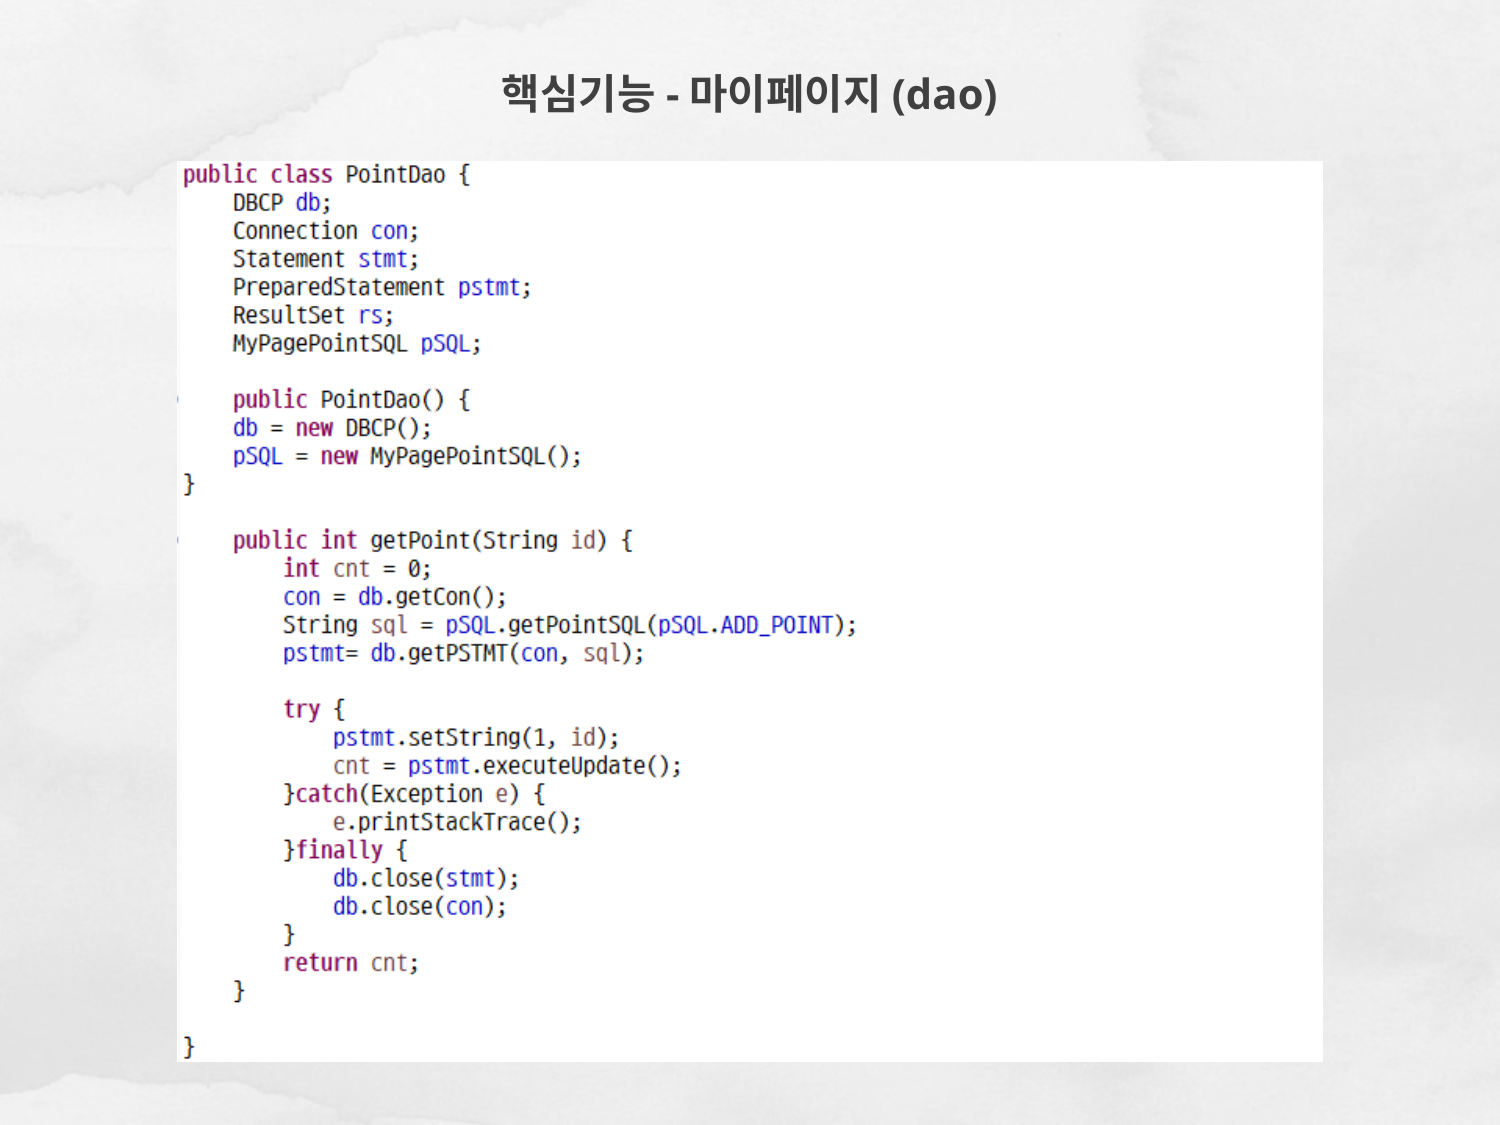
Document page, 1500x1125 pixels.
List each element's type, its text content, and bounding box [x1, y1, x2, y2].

picture [0, 0, 1500, 1125]
title 핵심기능-마이페이지(dao) [75, 45, 1425, 141]
